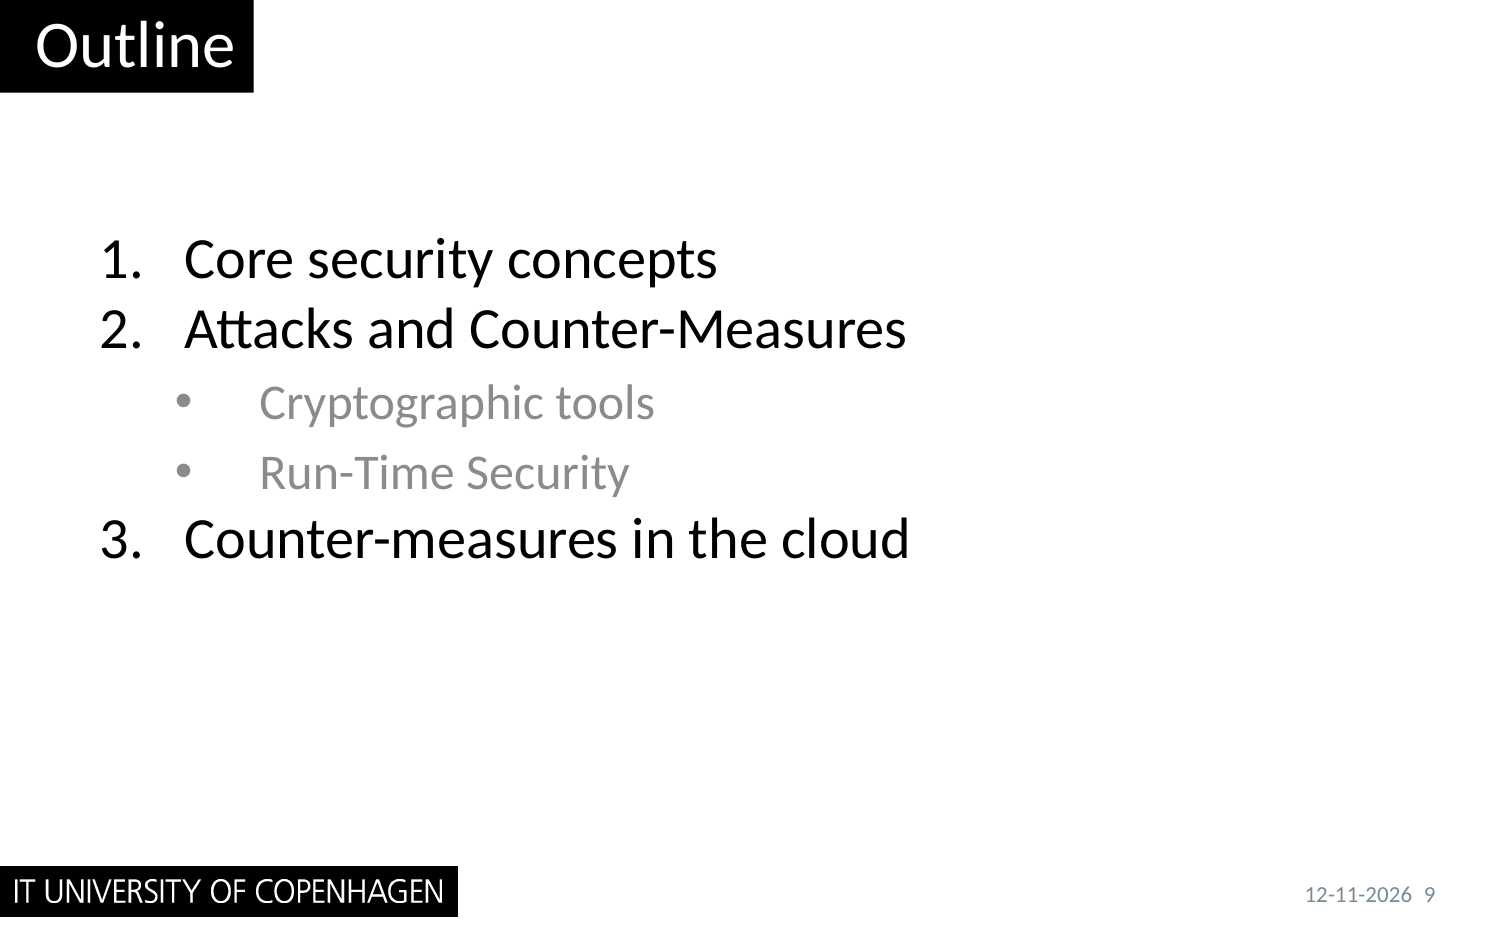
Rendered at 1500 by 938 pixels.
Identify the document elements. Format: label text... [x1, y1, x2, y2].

slide_number 9 [1423, 868, 1474, 919]
title Outline [0, 0, 254, 93]
picture [15, 879, 442, 903]
subtitle Core security concepts Attacks and Counter-Measures Cryptographic tools Run-Time Security Counter-measures in the cloud [99, 143, 1413, 646]
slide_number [1062, 868, 1413, 919]
